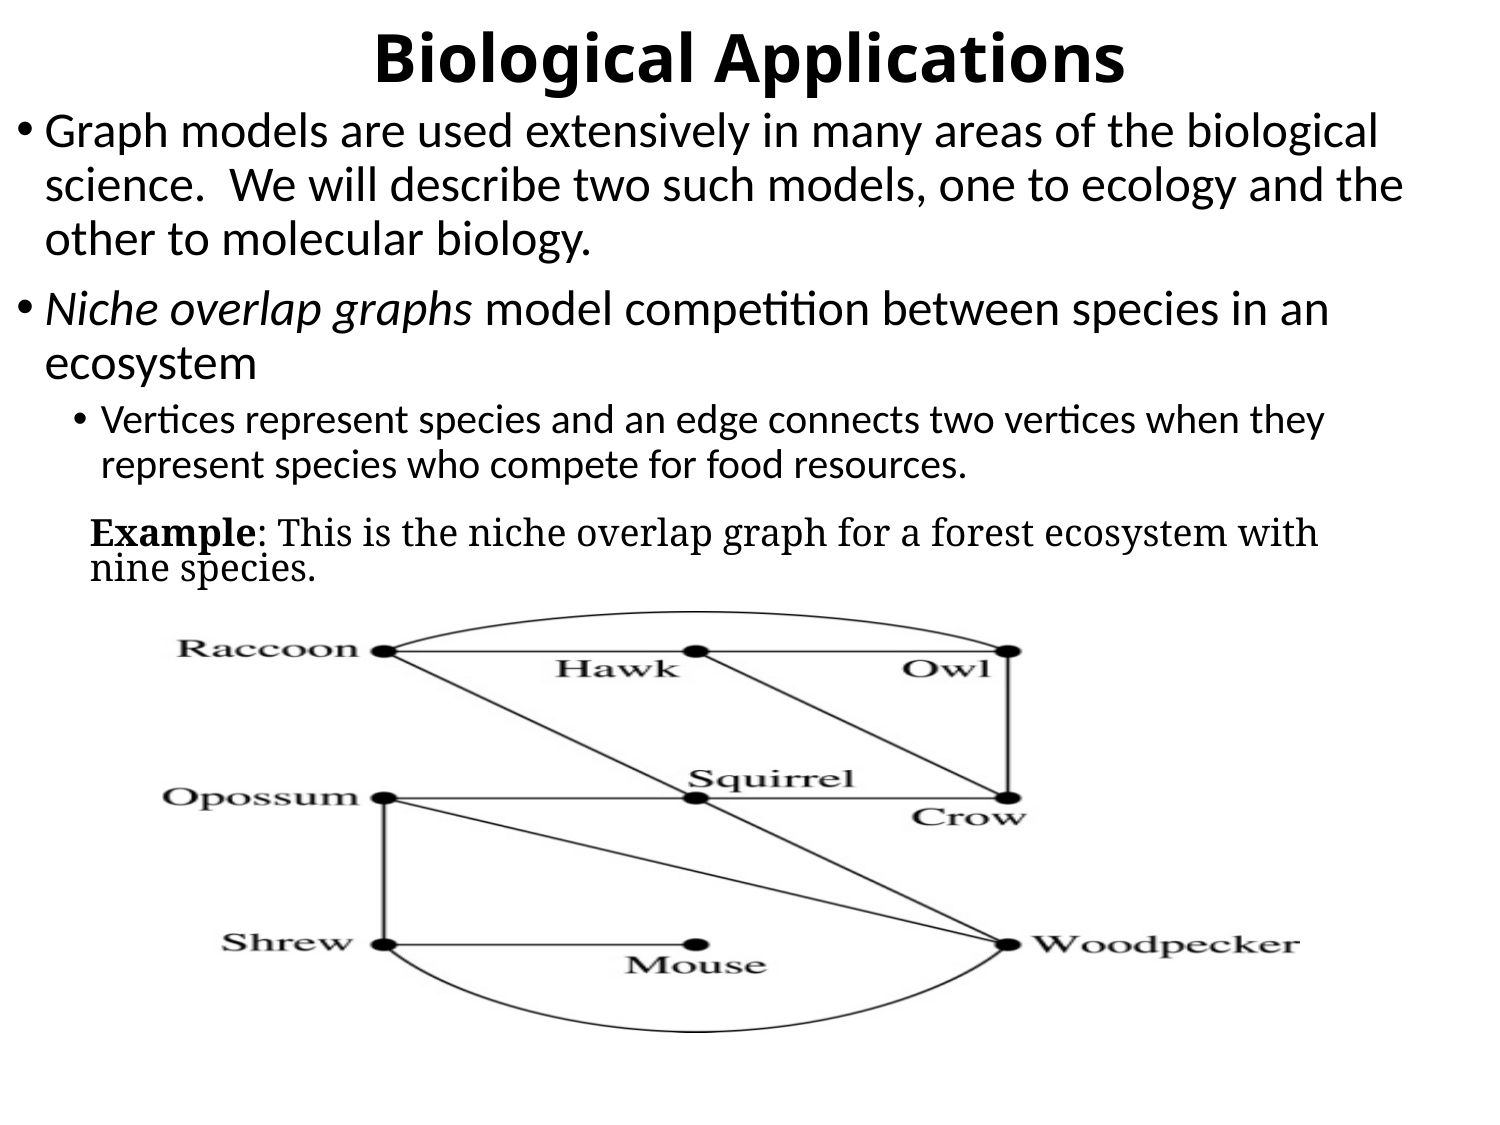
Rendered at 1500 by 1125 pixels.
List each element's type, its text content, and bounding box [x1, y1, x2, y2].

picture [162, 611, 1300, 1033]
text_box Example: This is the niche overlap graph for a forest ecosystem with nine species. [74, 475, 1425, 597]
list Graph models are used extensively in many areas of the biological science. We will describe two such models, one to ecology and the other to molecular biology. Niche overlap graphs model competition between species in an ecosystem Vertices represent species and an edge connects two vertices when they represent species who compete for food resources. [1, 97, 1452, 1035]
title Biological Applications [75, 24, 1425, 97]
